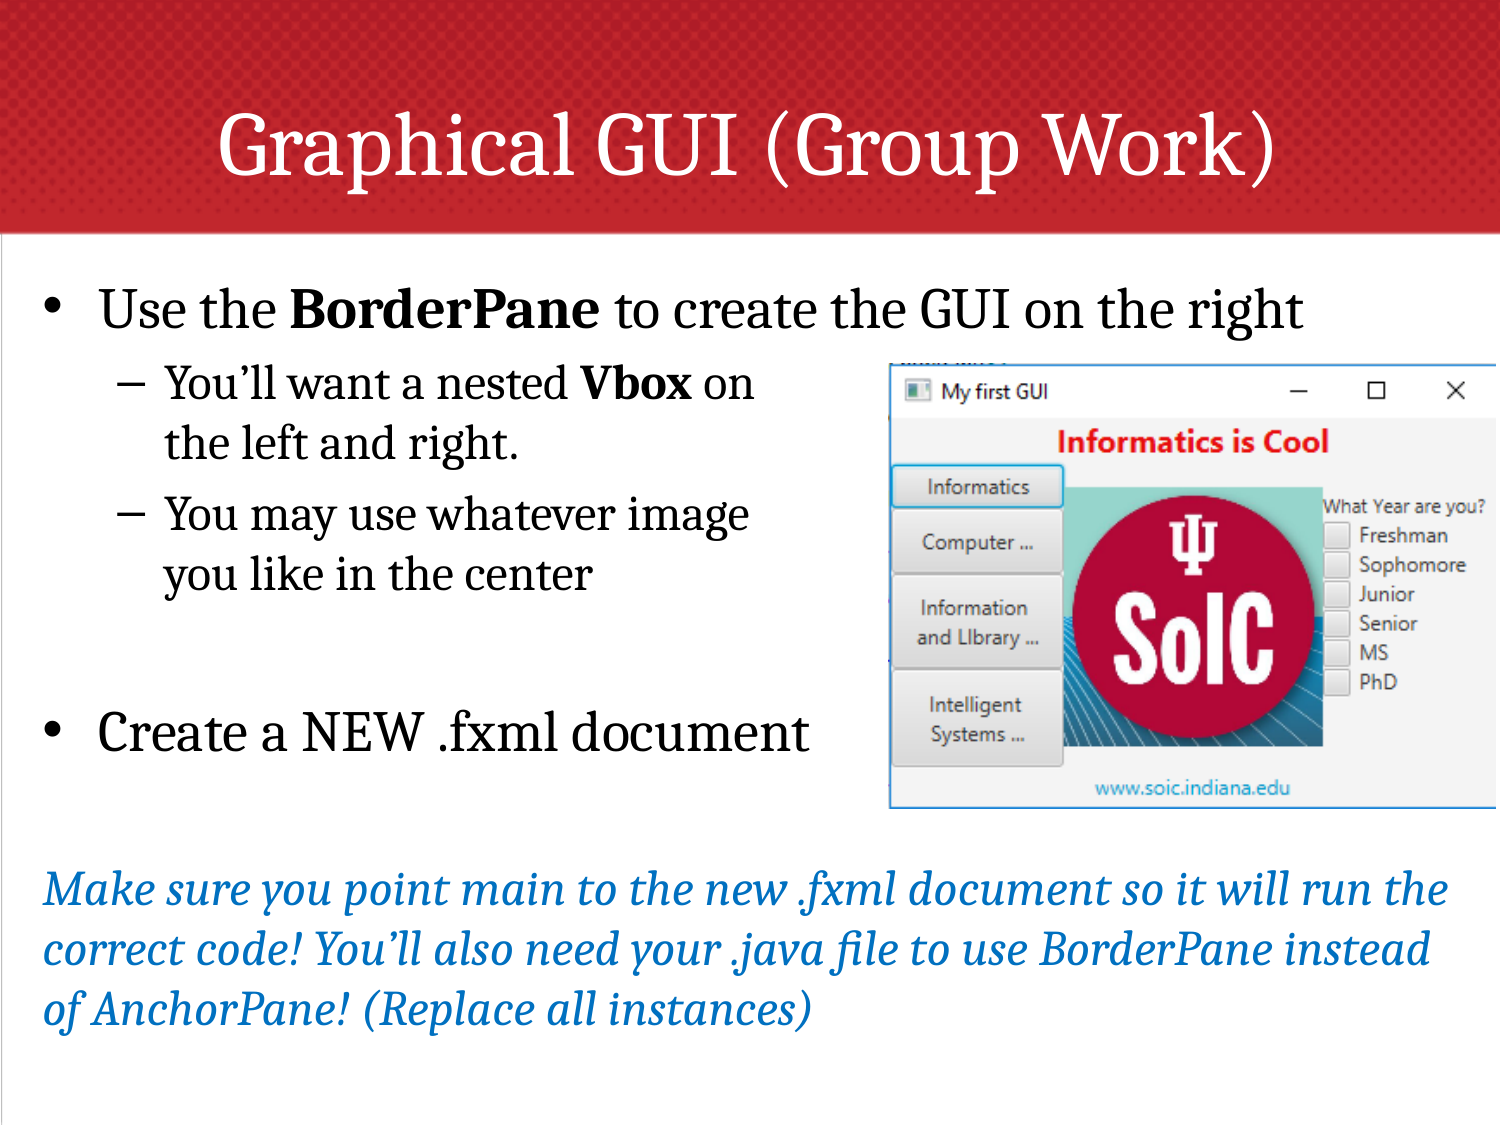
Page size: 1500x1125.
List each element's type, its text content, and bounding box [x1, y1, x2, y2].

title Graphical GUI (Group Work) [75, 45, 1425, 233]
list Use the BorderPane to create the GUI on the right You’ll want a nested Vbox on the left and right. You may use whatever image you like in the center Create a NEW .fxml document Make sure you point main to the new .fxml document so it will run the correct code! You’ll also need your .java file to use BorderPane instead of AnchorPane! (Replace all instances) [27, 262, 1496, 1097]
picture [0, 0, 1500, 1125]
